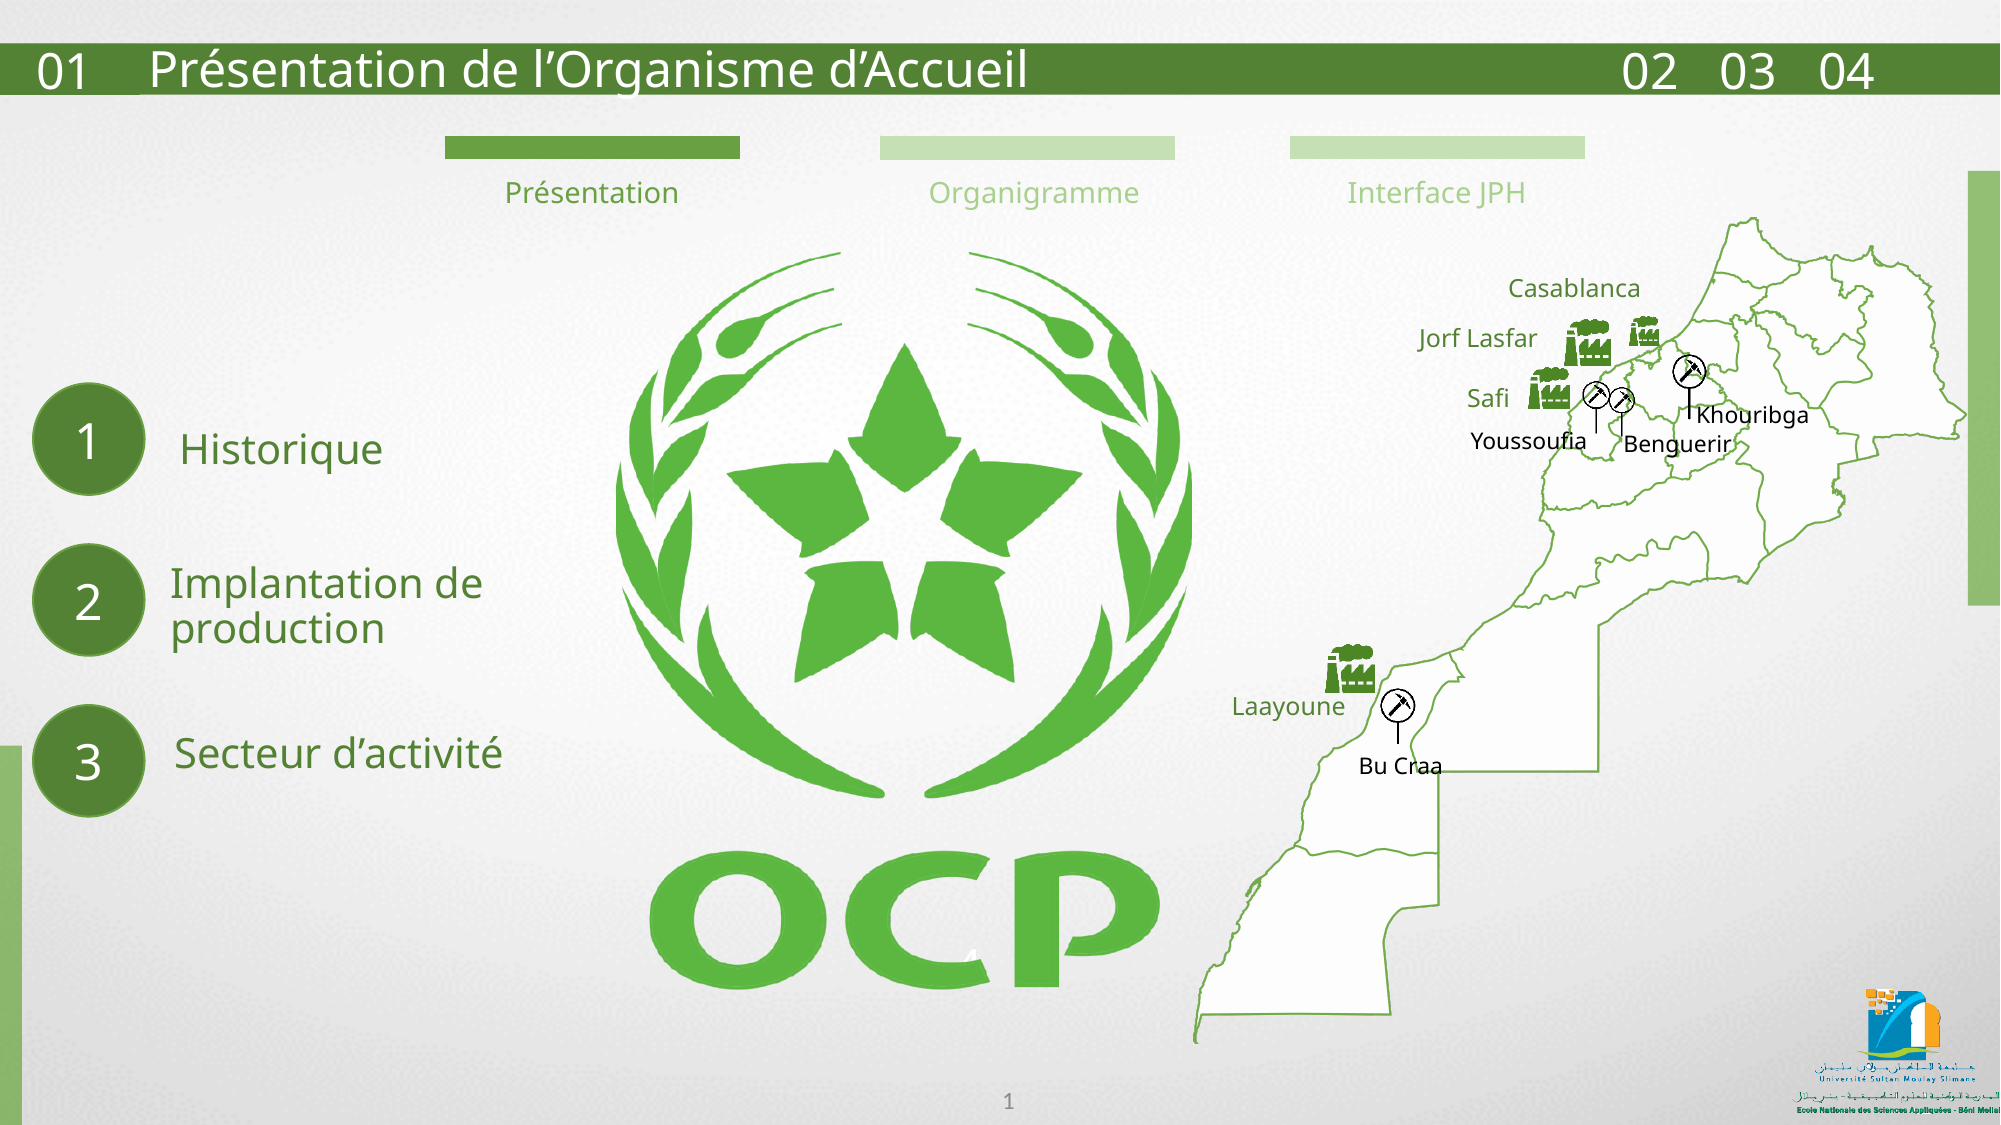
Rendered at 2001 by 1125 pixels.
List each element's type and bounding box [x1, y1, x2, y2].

picture [0, 0, 2000, 1125]
text_box [1446, 367, 1570, 433]
text_box [1596, 386, 1787, 478]
text_box [1338, 687, 1502, 800]
text_box [1398, 319, 1611, 373]
text_box [1211, 644, 1388, 742]
text_box [1450, 380, 1634, 475]
text_box [1488, 272, 1693, 346]
text_box [1656, 353, 1860, 449]
